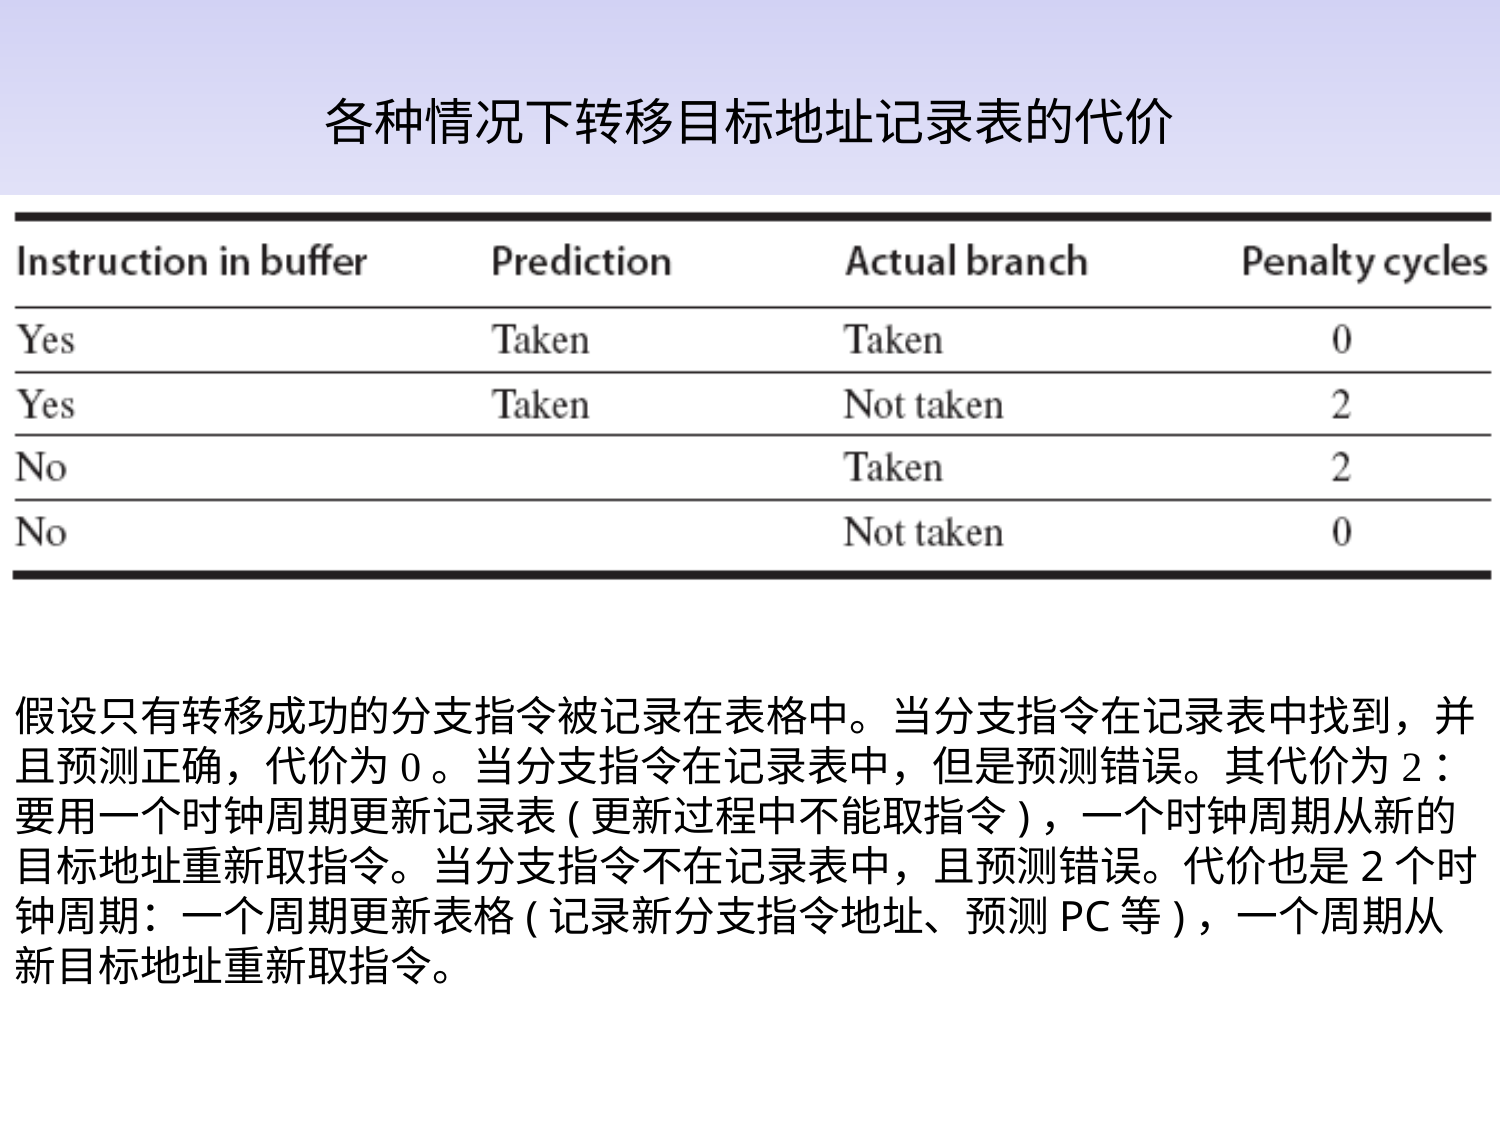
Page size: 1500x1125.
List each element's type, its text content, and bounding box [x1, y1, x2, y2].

text_box 假设只有转移成功的分支指令被记录在表格中。当分支指令在记录表中找到，并且预测正确，代价为0。当分支指令在记录表中，但是预测错误。其代价为2：要用一个时钟周期更新记录表(更新过程中不能取指令)，一个时钟周期从新的目标地址重新取指令。当分支指令不在记录表中，且预测错误。代价也是2个时钟周期：一个周期更新表格(记录新分支指令地址、预测PC等)，一个周期从新目标地址重新取指令。 [0, 682, 1500, 998]
text_box 各种情况下转移目标地址记录表的代价 [216, 82, 1284, 158]
picture [0, 195, 1500, 587]
